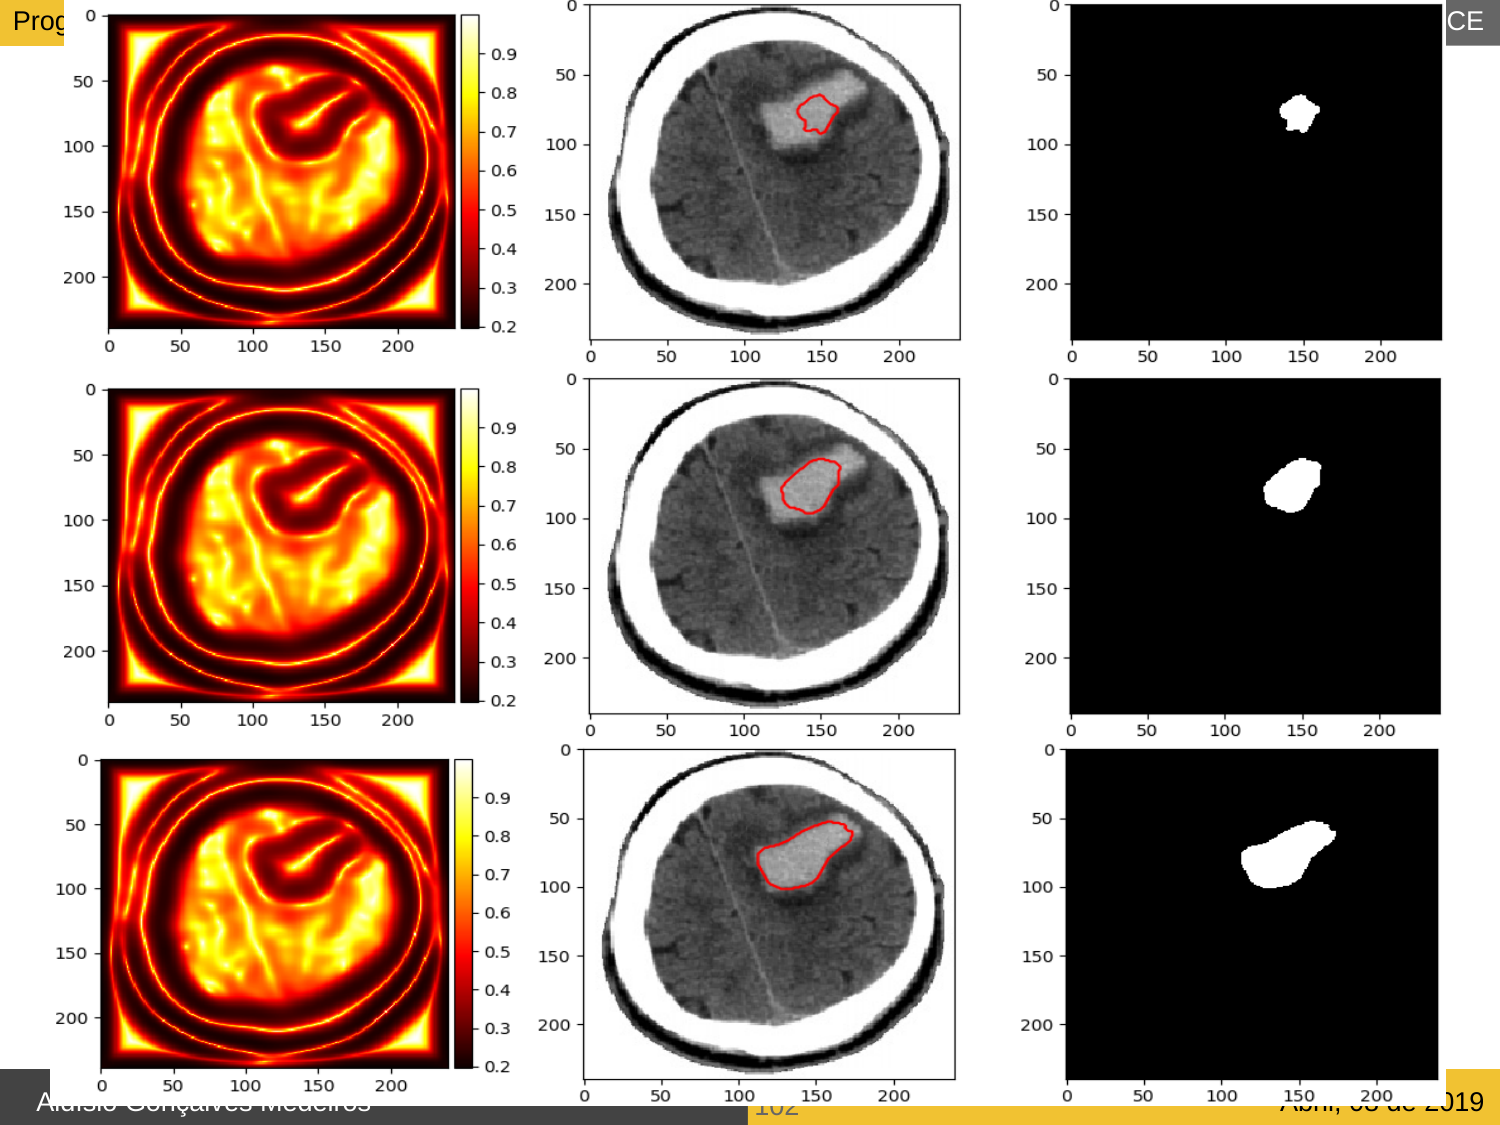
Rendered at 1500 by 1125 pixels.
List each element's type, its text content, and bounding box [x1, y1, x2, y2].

slide_number ‹#› [731, 1114, 822, 1125]
picture [50, 0, 1447, 1106]
